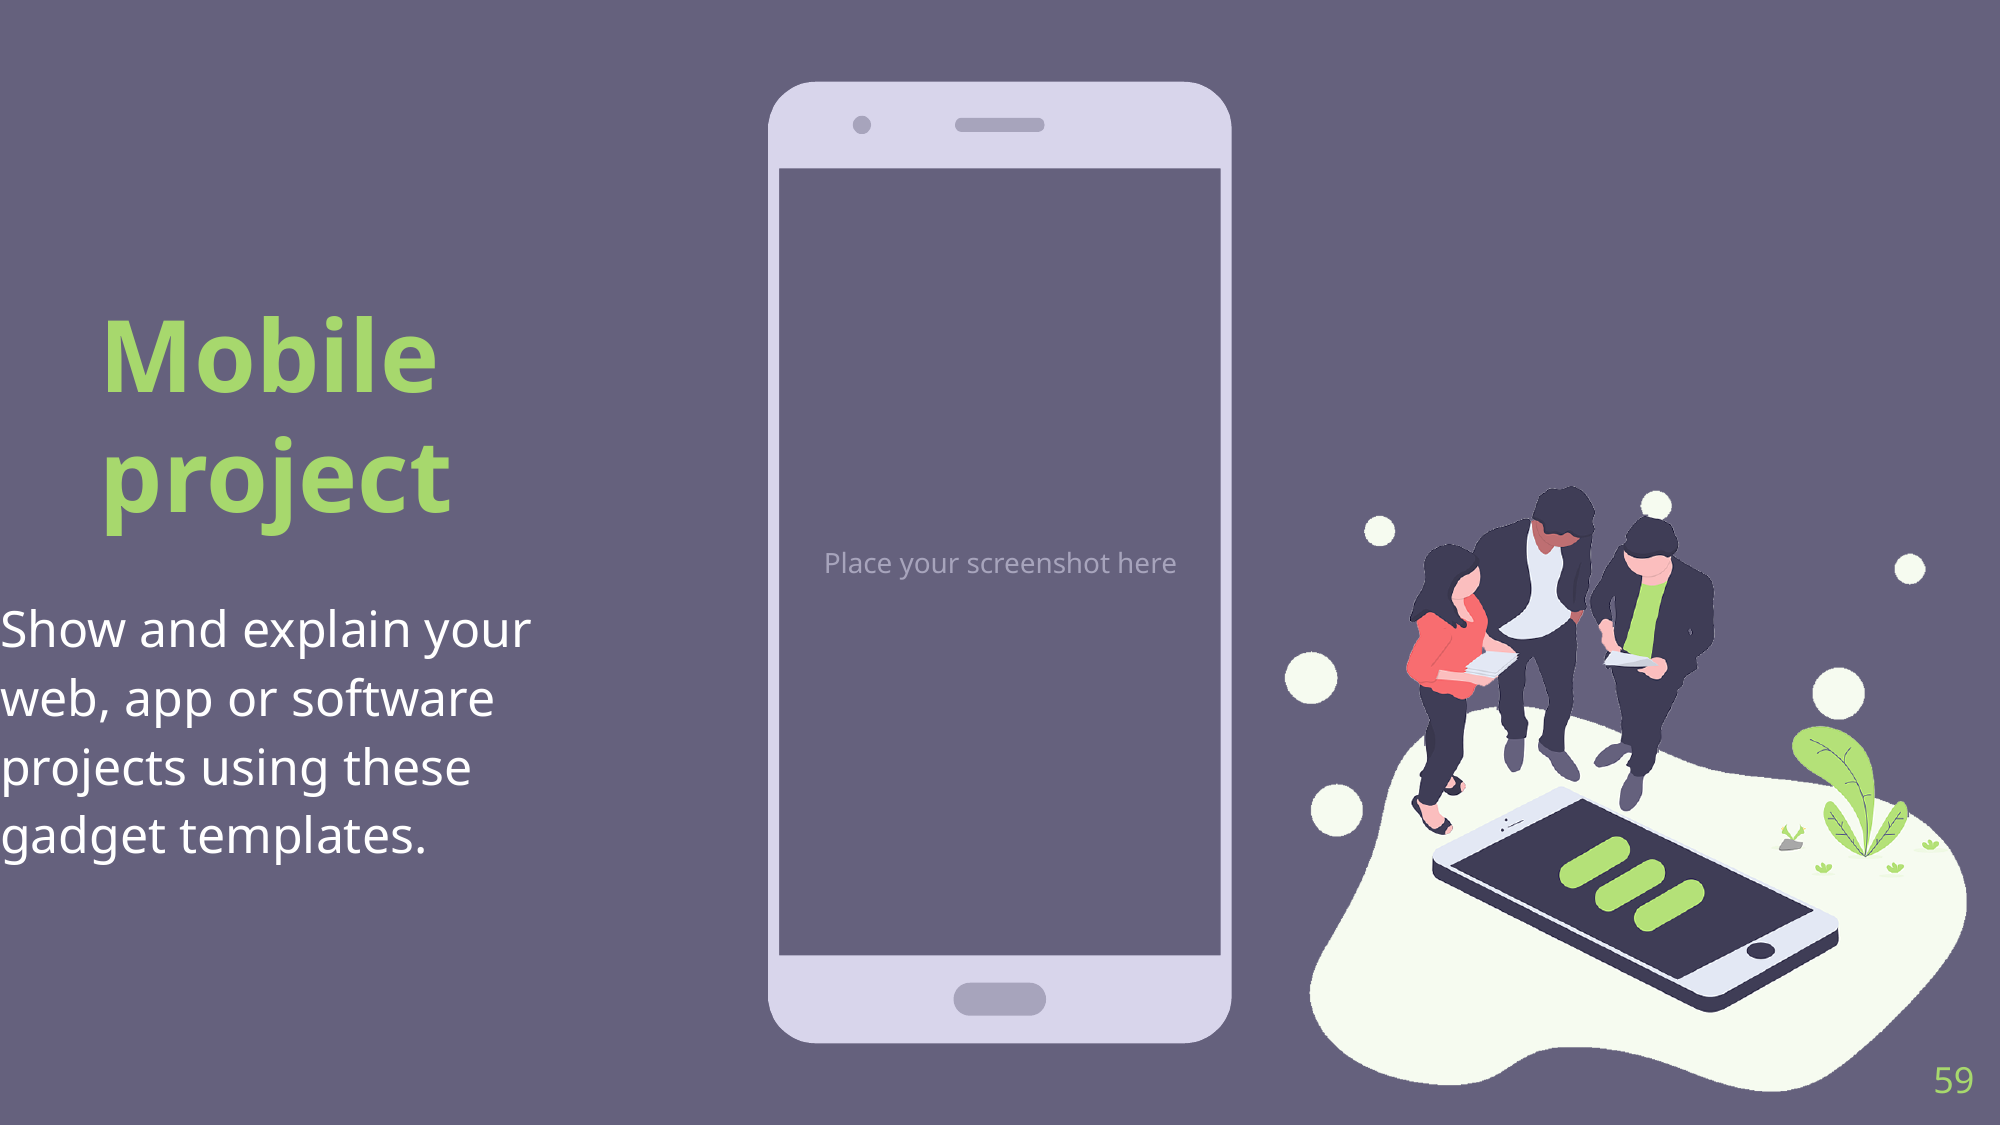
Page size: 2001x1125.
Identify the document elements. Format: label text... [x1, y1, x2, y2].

title Mobile project [99, 345, 656, 533]
picture [1284, 486, 1967, 1092]
list Show and explain your web, app or software projects using these gadget templates. [0, 588, 556, 913]
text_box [767, 81, 1232, 1044]
slide_number 59 [1854, 1038, 1975, 1125]
